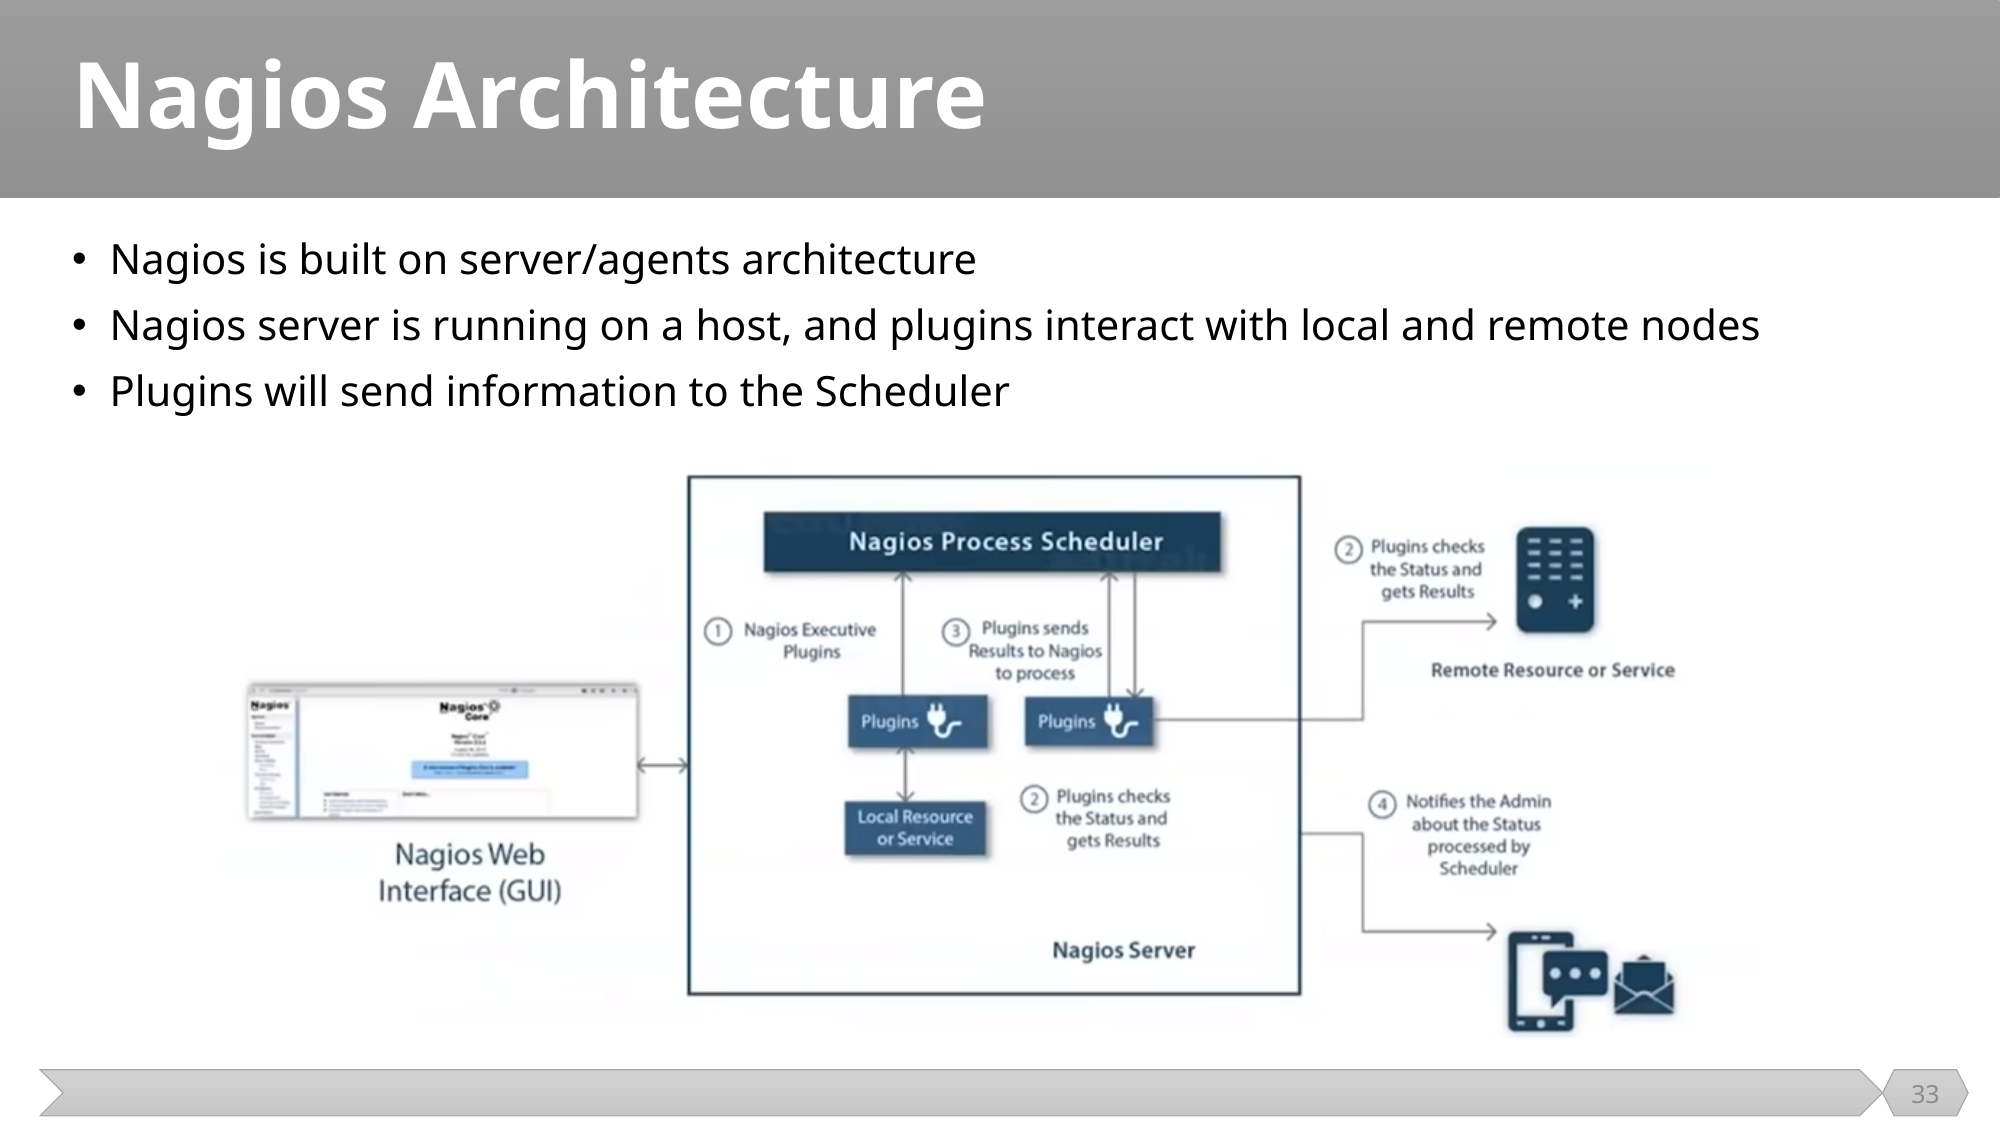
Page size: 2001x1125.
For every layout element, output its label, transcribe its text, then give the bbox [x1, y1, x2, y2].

list Nagios is built on server/agents architecture Nagios server is running on a host, and plugins interact with local and remote nodes Plugins will send information to the Scheduler [56, 230, 1969, 1010]
slide_number 33 [1882, 1065, 1969, 1125]
title Nagios Architecture [56, 0, 1969, 199]
picture [220, 462, 1761, 1038]
